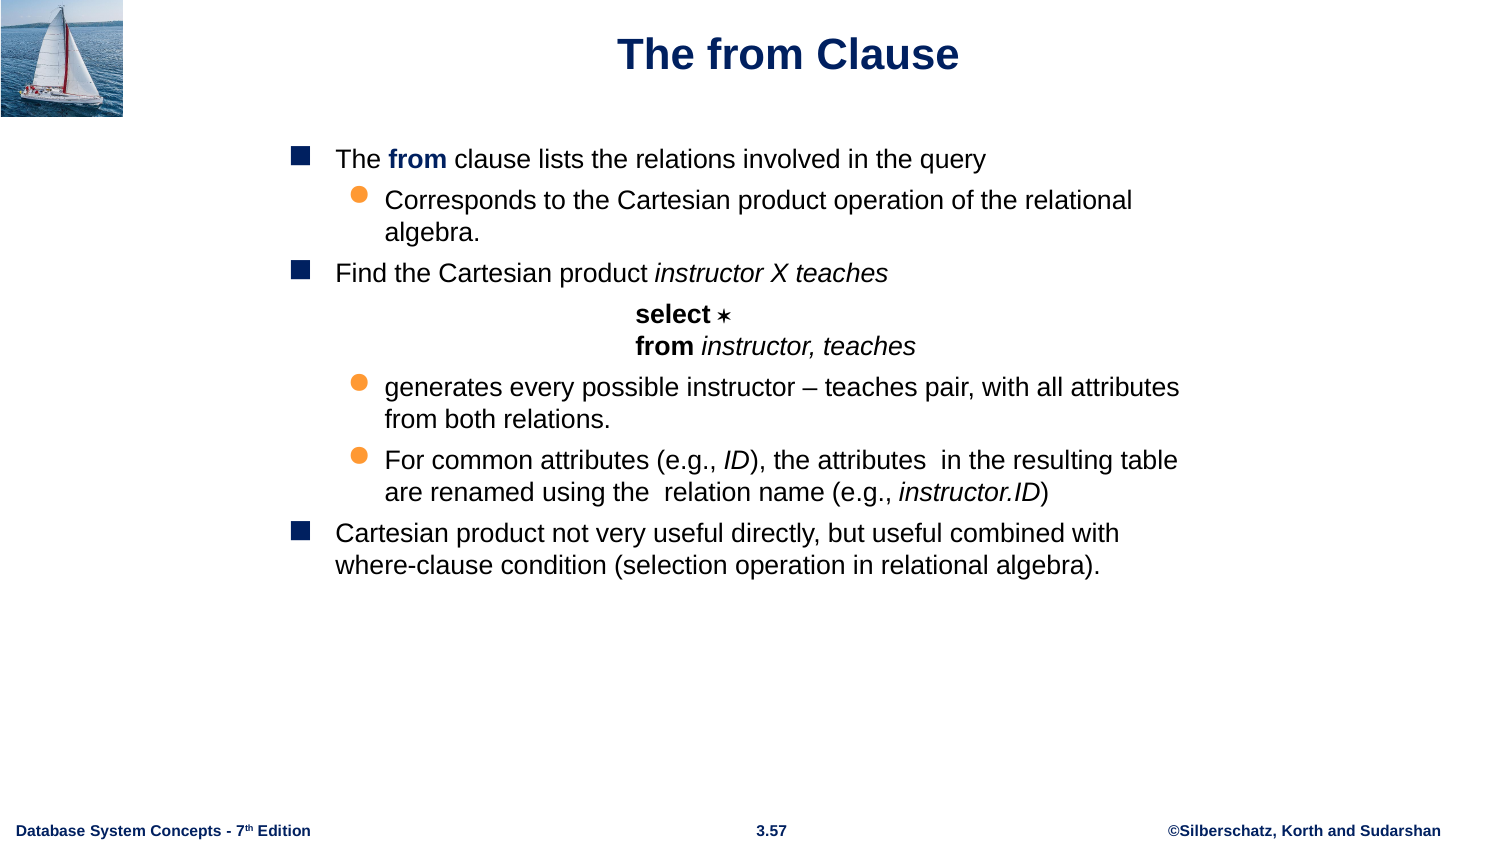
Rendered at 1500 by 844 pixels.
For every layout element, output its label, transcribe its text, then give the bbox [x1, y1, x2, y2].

title The from Clause [125, 14, 1452, 90]
list The from clause lists the relations involved in the query Corresponds to the Cartesian product operation of the relational algebra. Find the Cartesian product instructor X teaches select  from instructor, teaches generates every possible instructor – teaches pair, with all attributes from both relations. For common attributes (e.g., ID), the attributes in the resulting table are renamed using the relation name (e.g., instructor.ID) Cartesian product not very useful directly, but useful combined with where-clause condition (selection operation in relational algebra). [282, 136, 1218, 735]
picture [0, 0, 123, 117]
